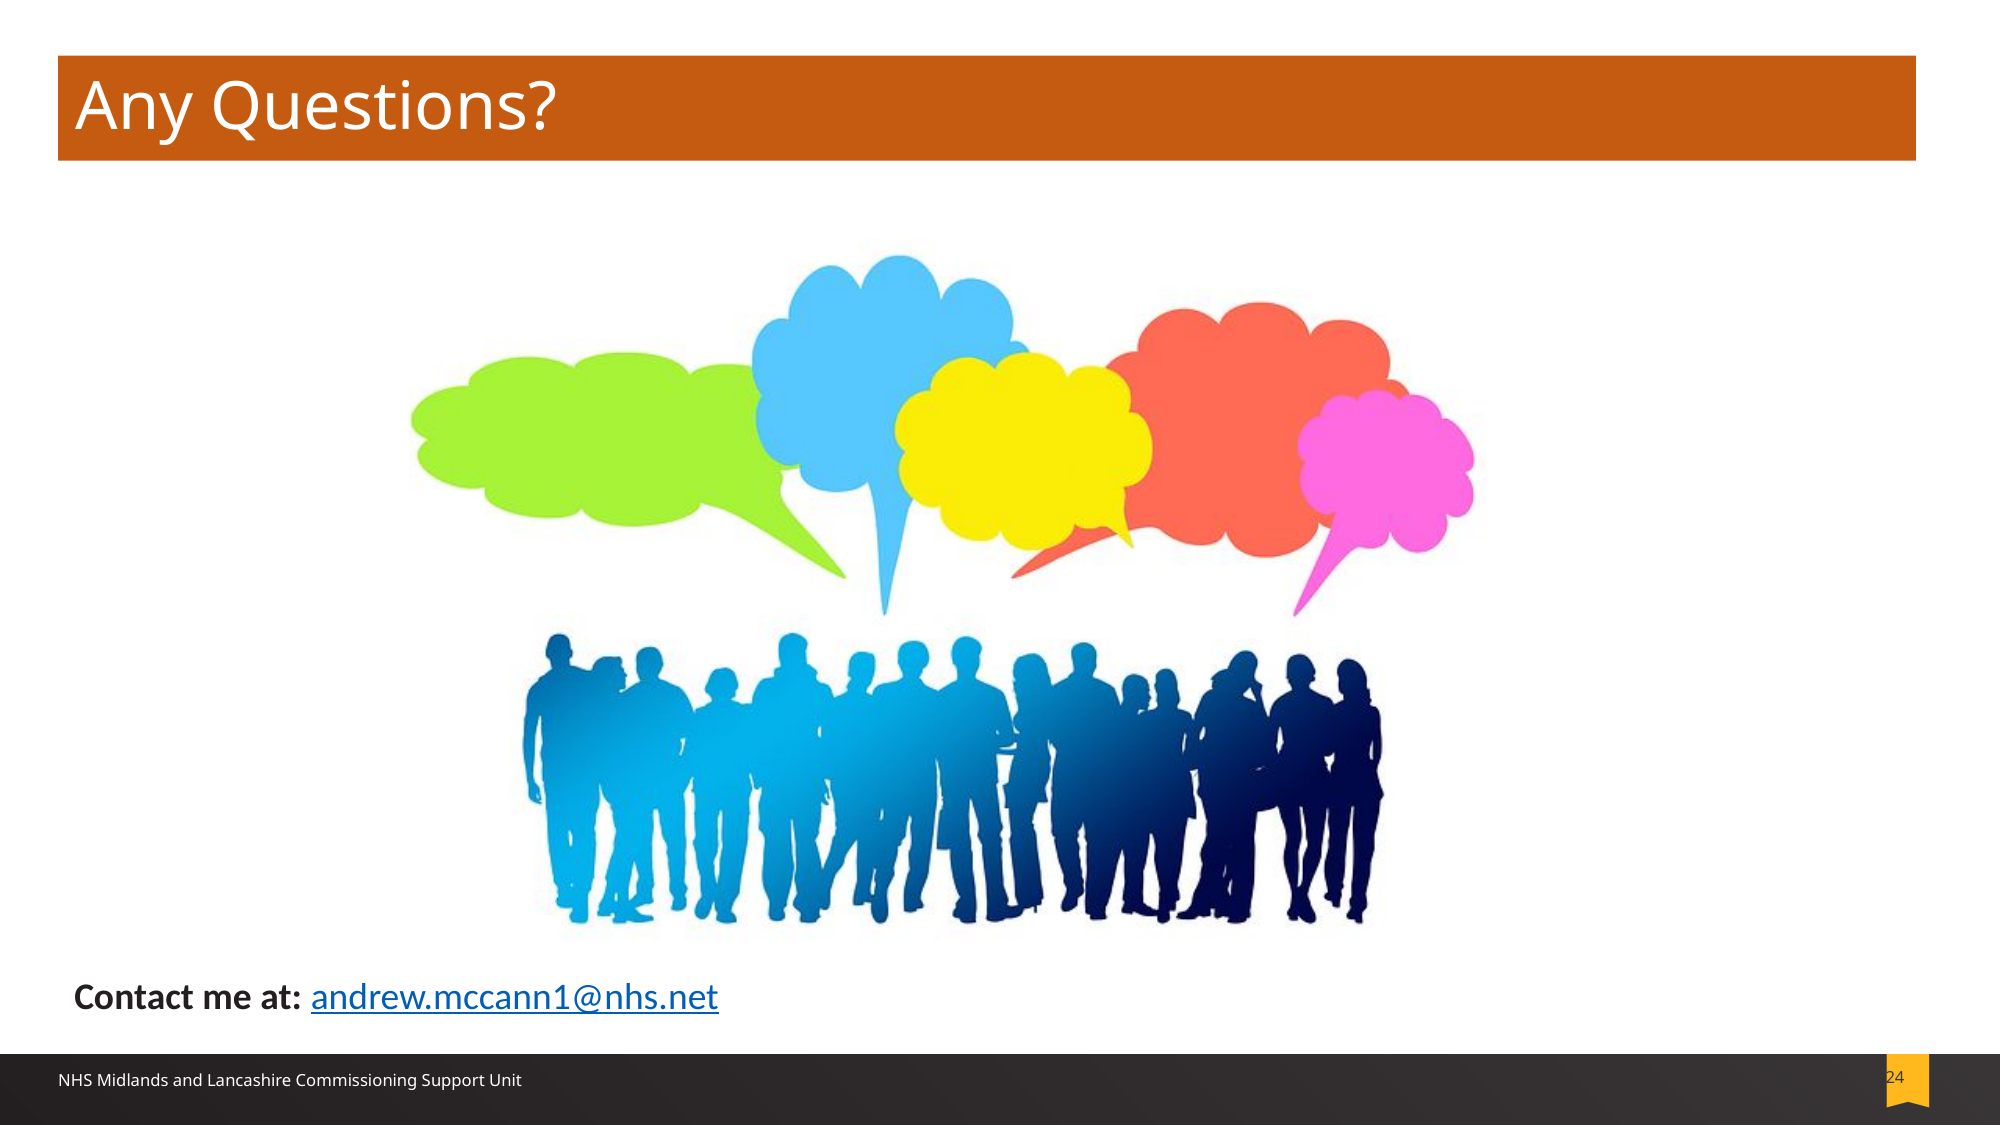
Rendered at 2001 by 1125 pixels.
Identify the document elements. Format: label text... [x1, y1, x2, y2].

text_box Contact me at: andrew.mccann1@nhs.net [59, 964, 734, 1024]
picture [385, 214, 1511, 965]
picture [0, 1054, 2000, 1125]
slide_number 24 [1874, 1053, 1916, 1103]
footer NHS Midlands and Lancashire Commissioning Support Unit [58, 1053, 1838, 1124]
text_box Any Questions? [58, 55, 1916, 161]
